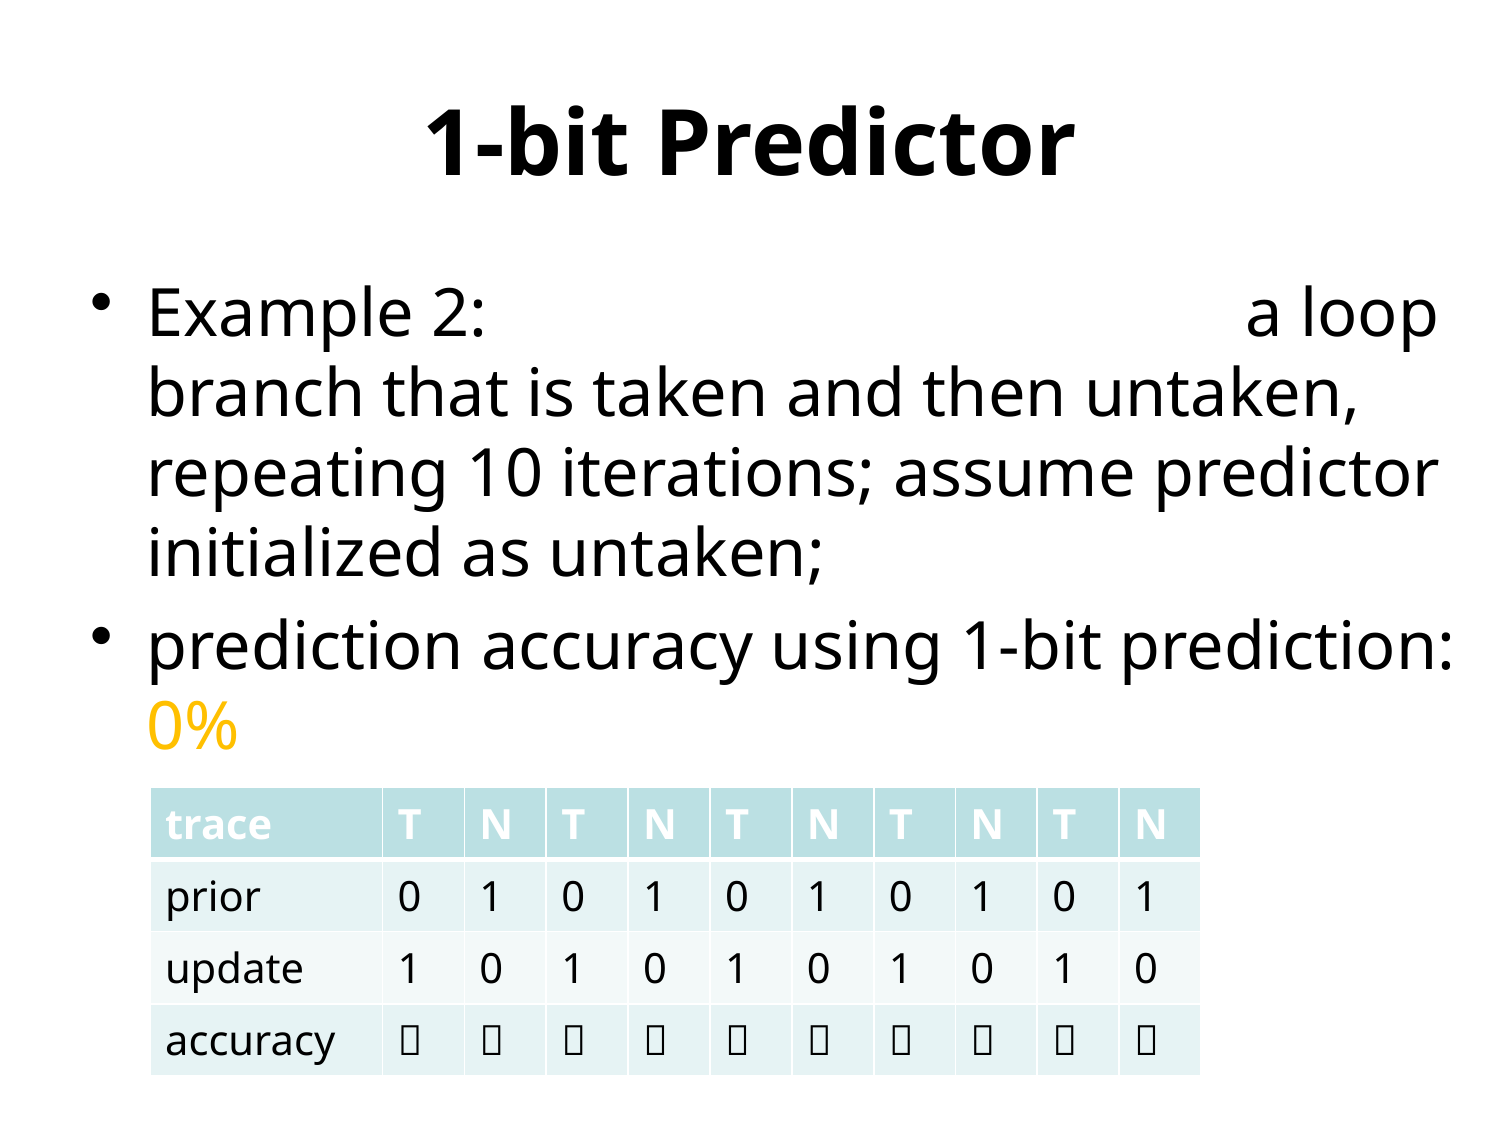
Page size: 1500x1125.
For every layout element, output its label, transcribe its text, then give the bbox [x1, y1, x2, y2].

table_header T [875, 788, 955, 857]
table_cell 1 [1038, 932, 1118, 1003]
table_cell 😬 [547, 1005, 627, 1075]
list Example 2: a loop branch that is taken and then untaken, repeating 10 iterations; assume predictor initialized as untaken; prediction accuracy using 1-bit prediction: 0% [75, 262, 1500, 1005]
table_cell 😬 [1120, 1005, 1200, 1075]
table_header N [629, 788, 709, 857]
table_cell prior [151, 862, 382, 931]
table_cell 0 [629, 932, 709, 1003]
table_cell 1 [383, 932, 464, 1003]
table_cell 1 [875, 932, 955, 1003]
table_cell 1 [465, 862, 545, 931]
table_cell 0 [465, 932, 545, 1003]
table_cell 1 [956, 862, 1036, 931]
table_header T [1038, 788, 1118, 857]
table_header T [383, 788, 464, 857]
table_cell update [151, 932, 382, 1003]
table_cell 0 [547, 862, 627, 931]
table_cell 1 [1120, 862, 1200, 931]
table_cell 😬 [793, 1005, 873, 1075]
table_cell 0 [711, 862, 791, 931]
title 1-bit Predictor [0, 45, 1500, 233]
table_cell 1 [547, 932, 627, 1003]
table_header N [465, 788, 545, 857]
table_header T [547, 788, 627, 857]
table_cell 0 [875, 862, 955, 931]
table_cell 😬 [711, 1005, 791, 1075]
table_cell 0 [1120, 932, 1200, 1003]
table_cell 0 [1038, 862, 1118, 931]
table_header N [793, 788, 873, 857]
table_cell 0 [956, 932, 1036, 1003]
table_cell 😬 [875, 1005, 955, 1075]
table_cell 😬 [1038, 1005, 1118, 1075]
table_cell 1 [711, 932, 791, 1003]
table_cell 😬 [629, 1005, 709, 1075]
table_cell 0 [793, 932, 873, 1003]
table_cell 😬 [956, 1005, 1036, 1075]
table_cell 1 [629, 862, 709, 931]
table_cell 1 [793, 862, 873, 931]
table_header T [711, 788, 791, 857]
table_cell 😬 [465, 1005, 545, 1075]
table_cell 😬 [383, 1005, 464, 1075]
table_header N [1120, 788, 1200, 857]
table_header N [956, 788, 1036, 857]
table_cell accuracy [151, 1005, 382, 1075]
table_header trace [151, 788, 382, 857]
table_cell 0 [383, 862, 464, 931]
